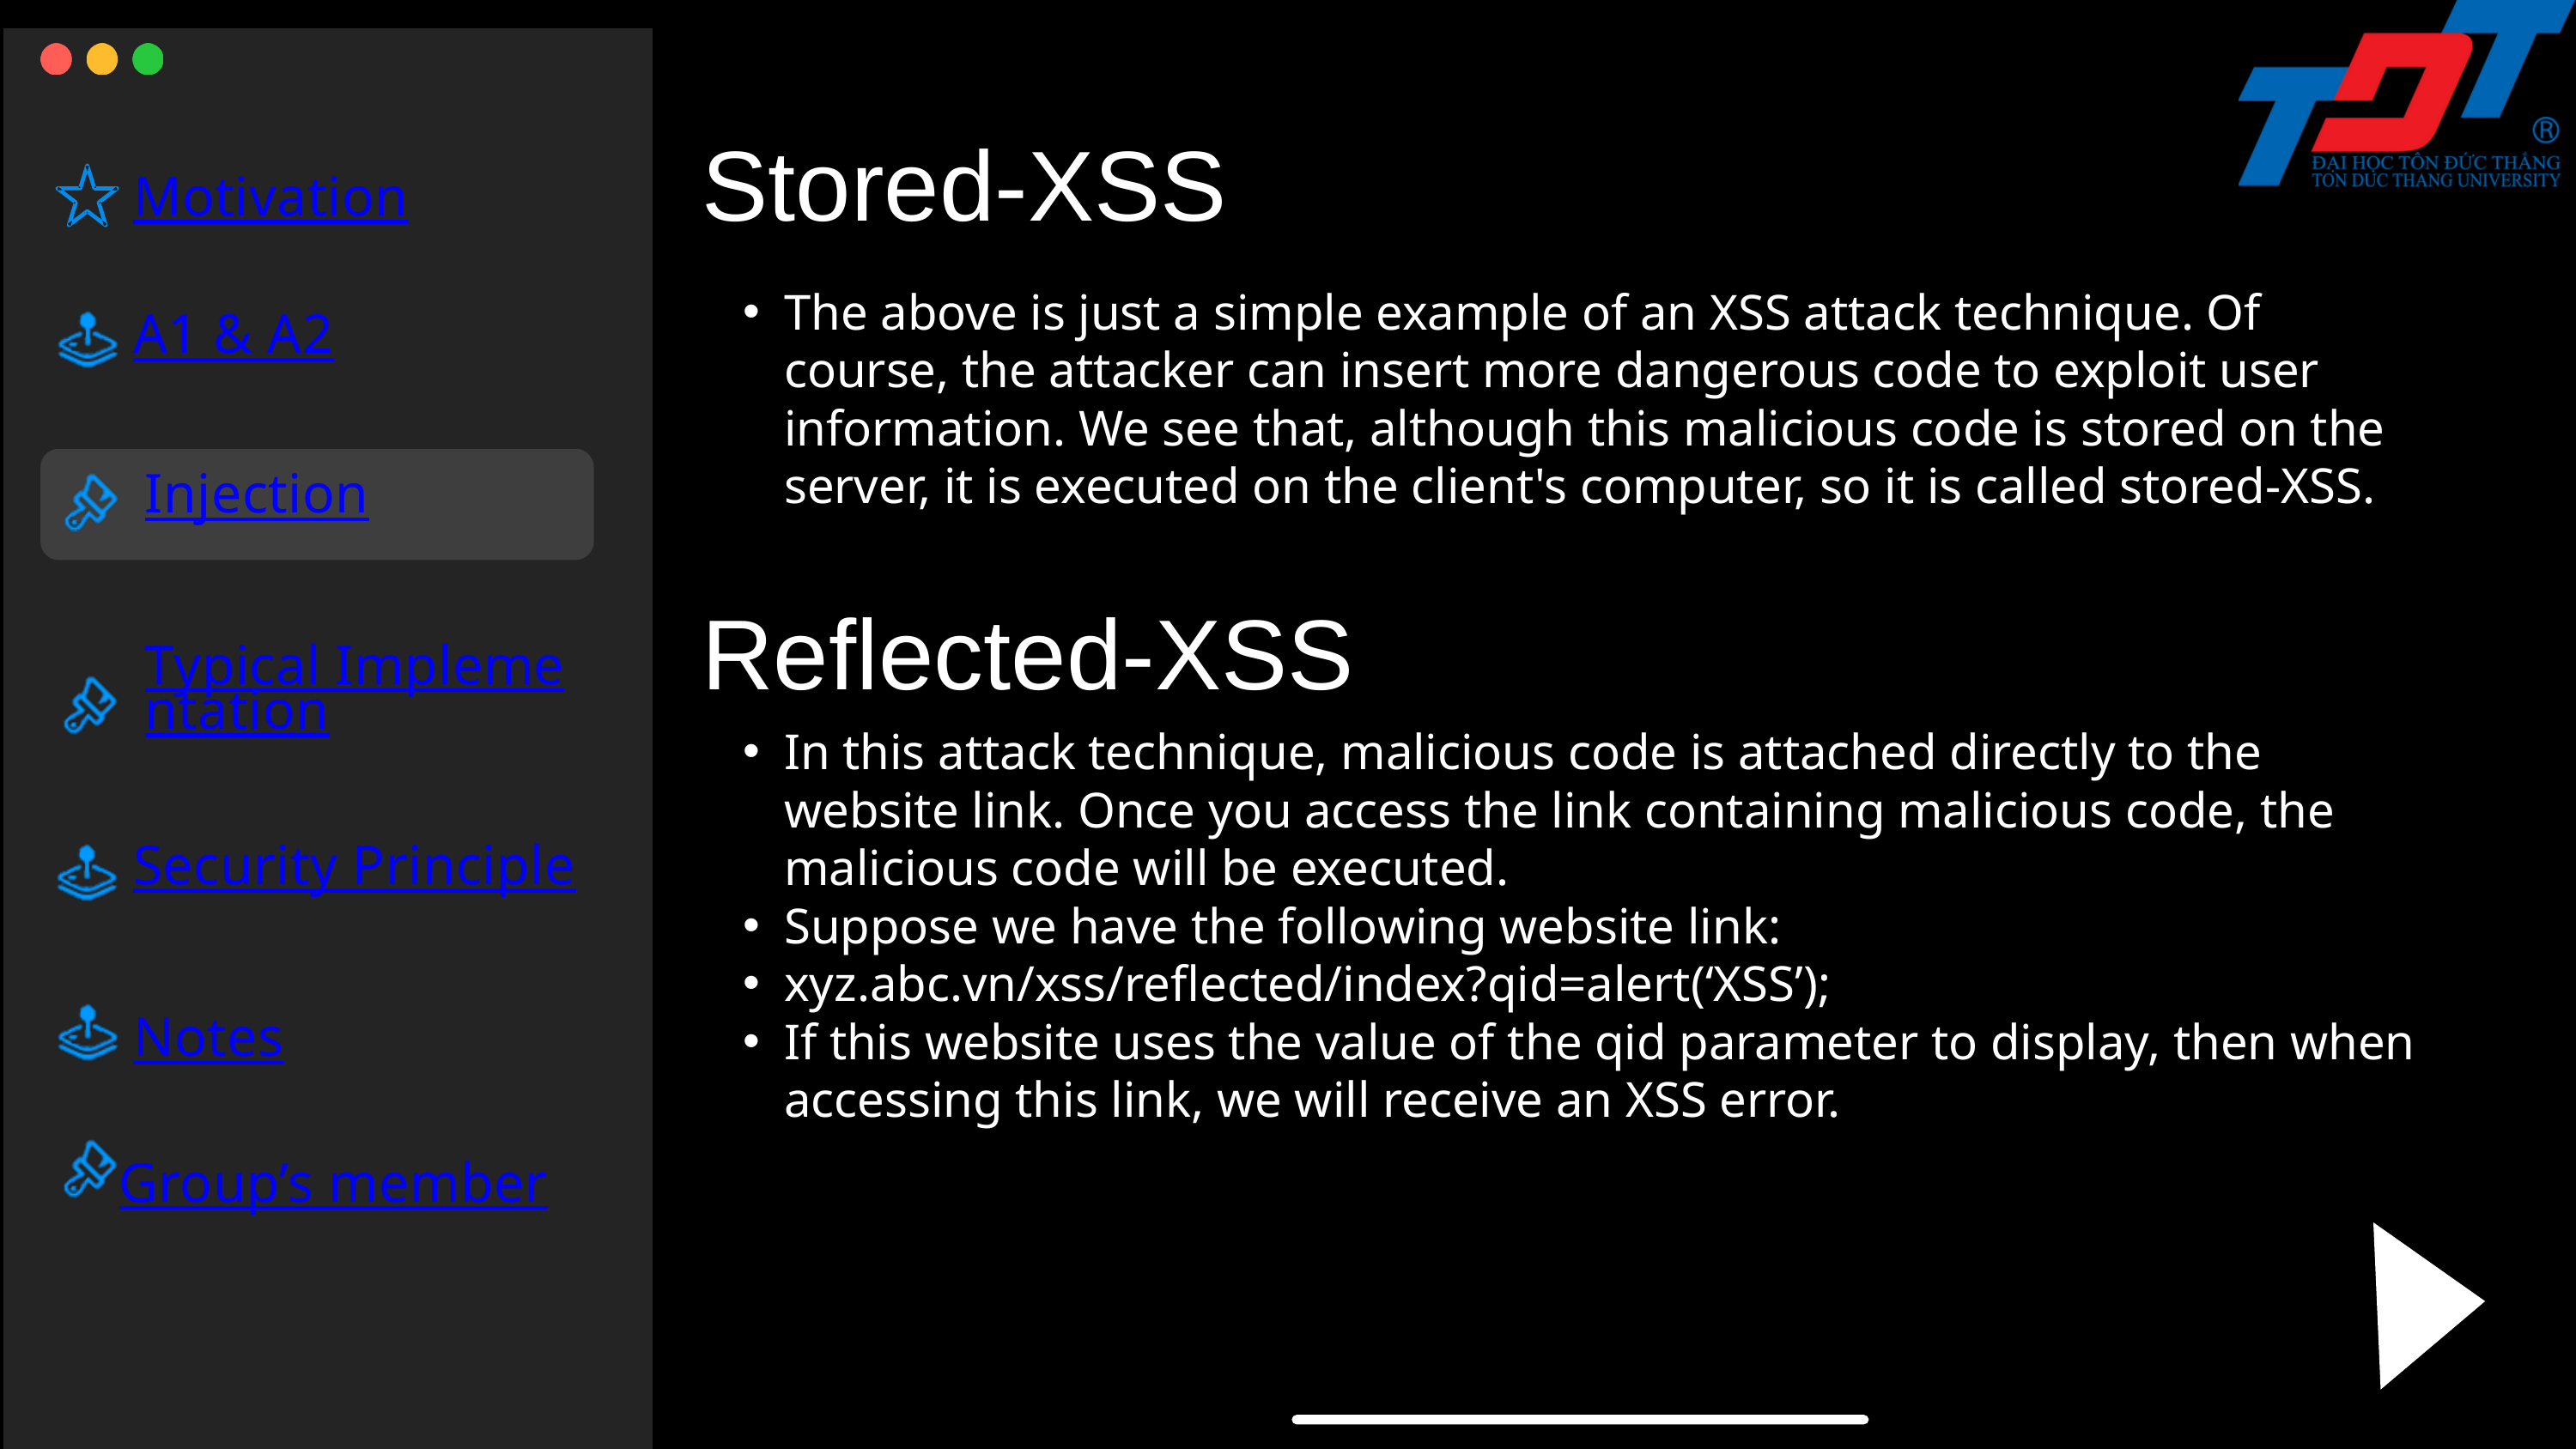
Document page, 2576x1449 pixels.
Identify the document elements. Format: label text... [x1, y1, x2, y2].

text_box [39, 448, 594, 561]
text_box In this attack technique, malicious code is attached directly to the website link. Once you access the link containing malicious code, the malicious code will be executed. Suppose we have the following website link: xyz.abc.vn/xss/reflected/index?qid=alert(‘XSS’); If this website uses the value of the qid parameter to display, then when accessing this link, we will receive an XSS error. [702, 721, 2432, 1185]
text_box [3, 27, 653, 1449]
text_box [2347, 1249, 2515, 1358]
text_box Stored-XSS [702, 120, 2018, 241]
text_box [2238, 0, 2576, 187]
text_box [1291, 1414, 1869, 1425]
text_box Reflected-XSS [702, 590, 2018, 710]
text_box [55, 163, 120, 228]
text_box The above is just a simple example of an XSS attack technique. Of course, the attacker can insert more dangerous code to exploit user information. We see that, although this malicious code is stored on the server, it is executed on the client's computer, so it is called stored-XSS. [702, 282, 2432, 572]
